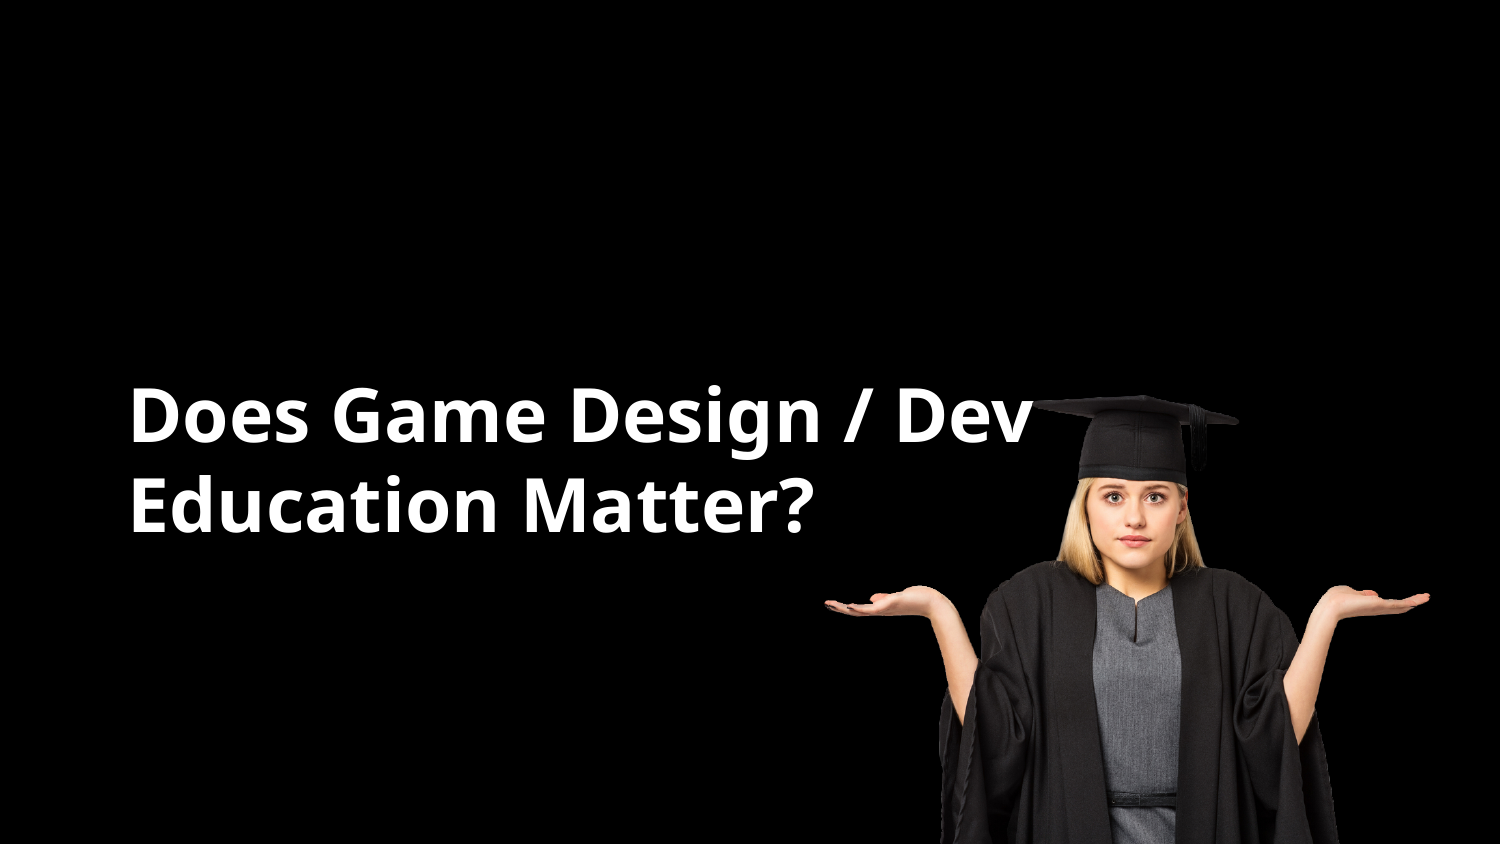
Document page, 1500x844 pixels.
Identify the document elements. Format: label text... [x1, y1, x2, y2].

picture [807, 328, 1459, 844]
title Does Game Design / Dev Education Matter? [112, 266, 1153, 563]
